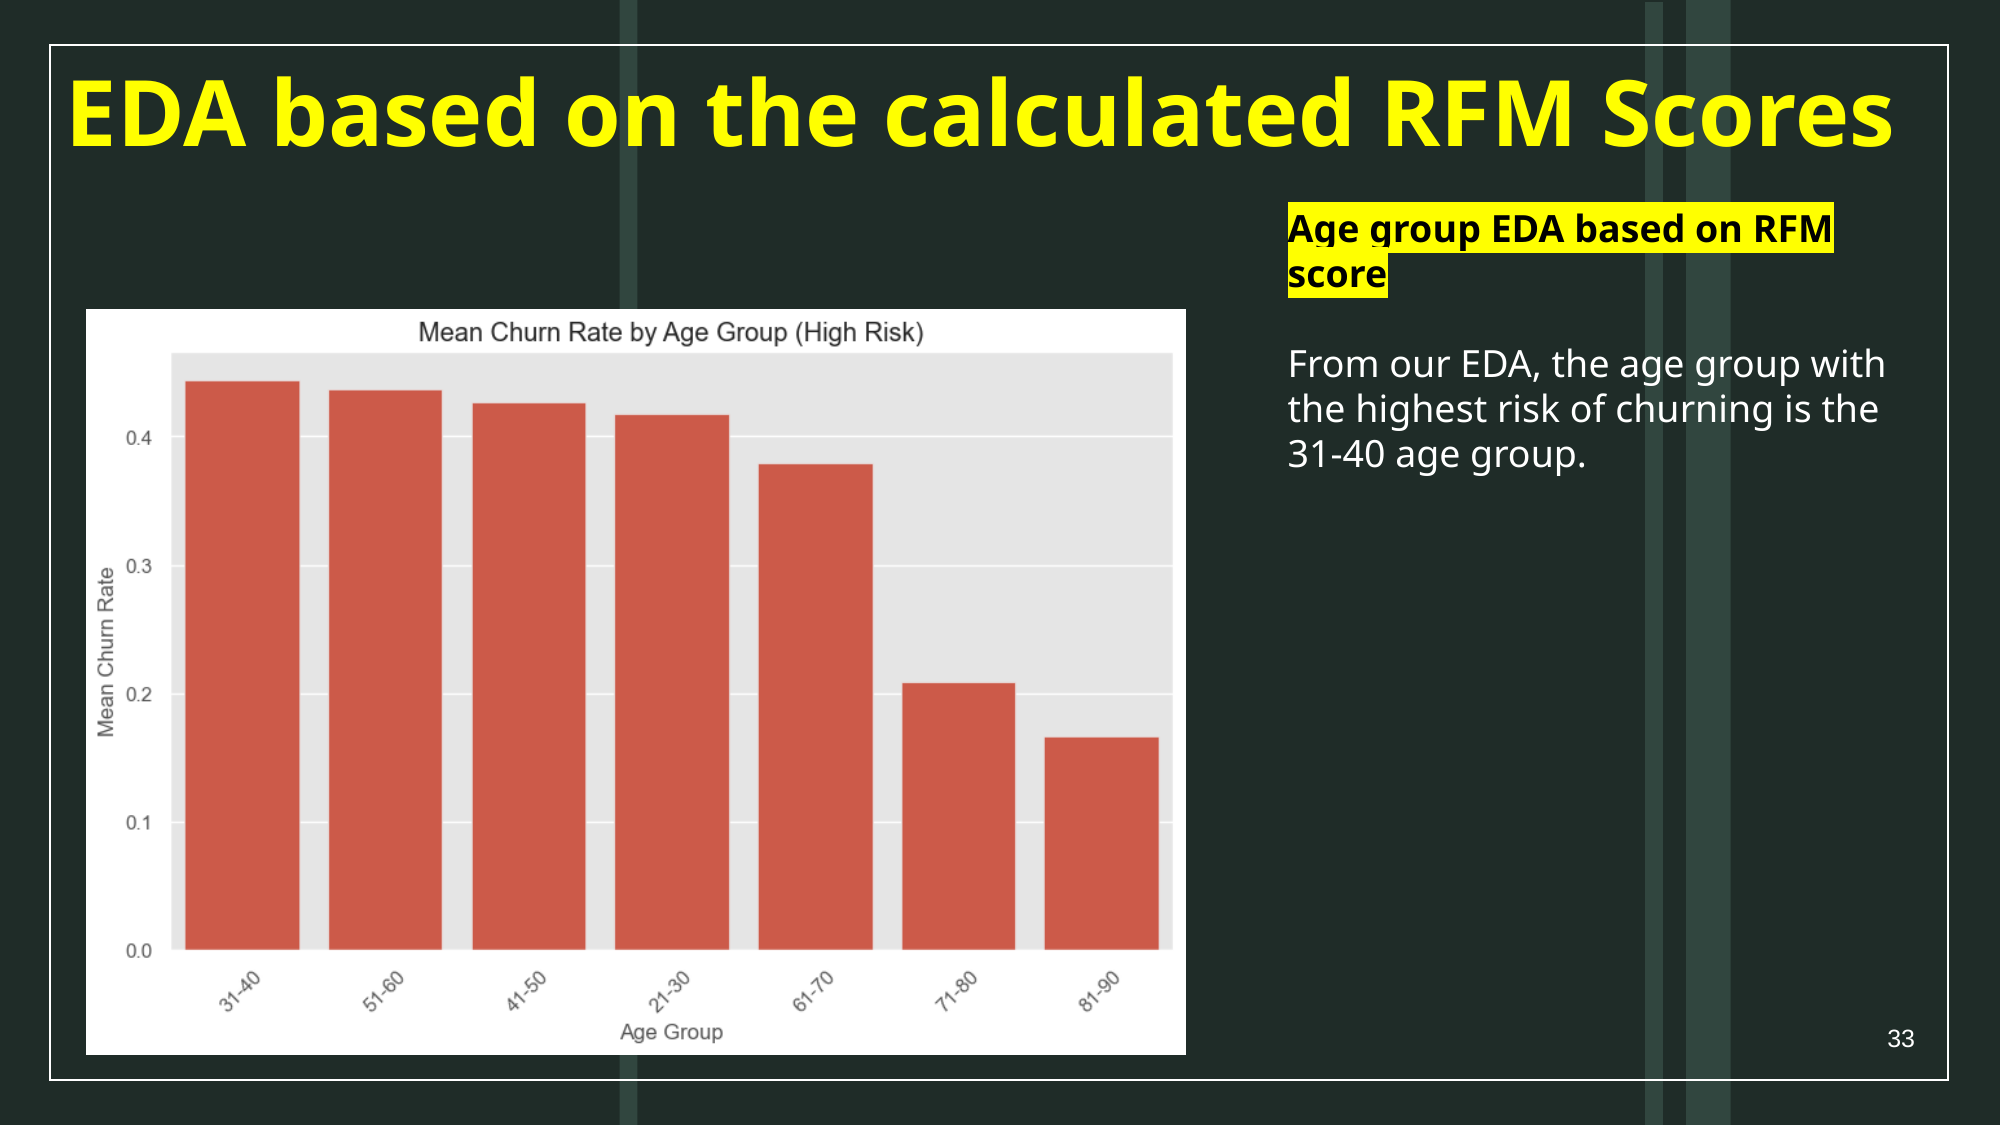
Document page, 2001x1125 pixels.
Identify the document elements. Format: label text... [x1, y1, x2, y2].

picture [86, 309, 1186, 1055]
title EDA based on the calculated RFM Scores [50, 8, 1926, 226]
slide_number 33 [1791, 1008, 1931, 1068]
text_box Age group EDA based on RFM score From our EDA, the age group with the highest risk of churning is the 31-40 age group. [1272, 197, 1914, 572]
